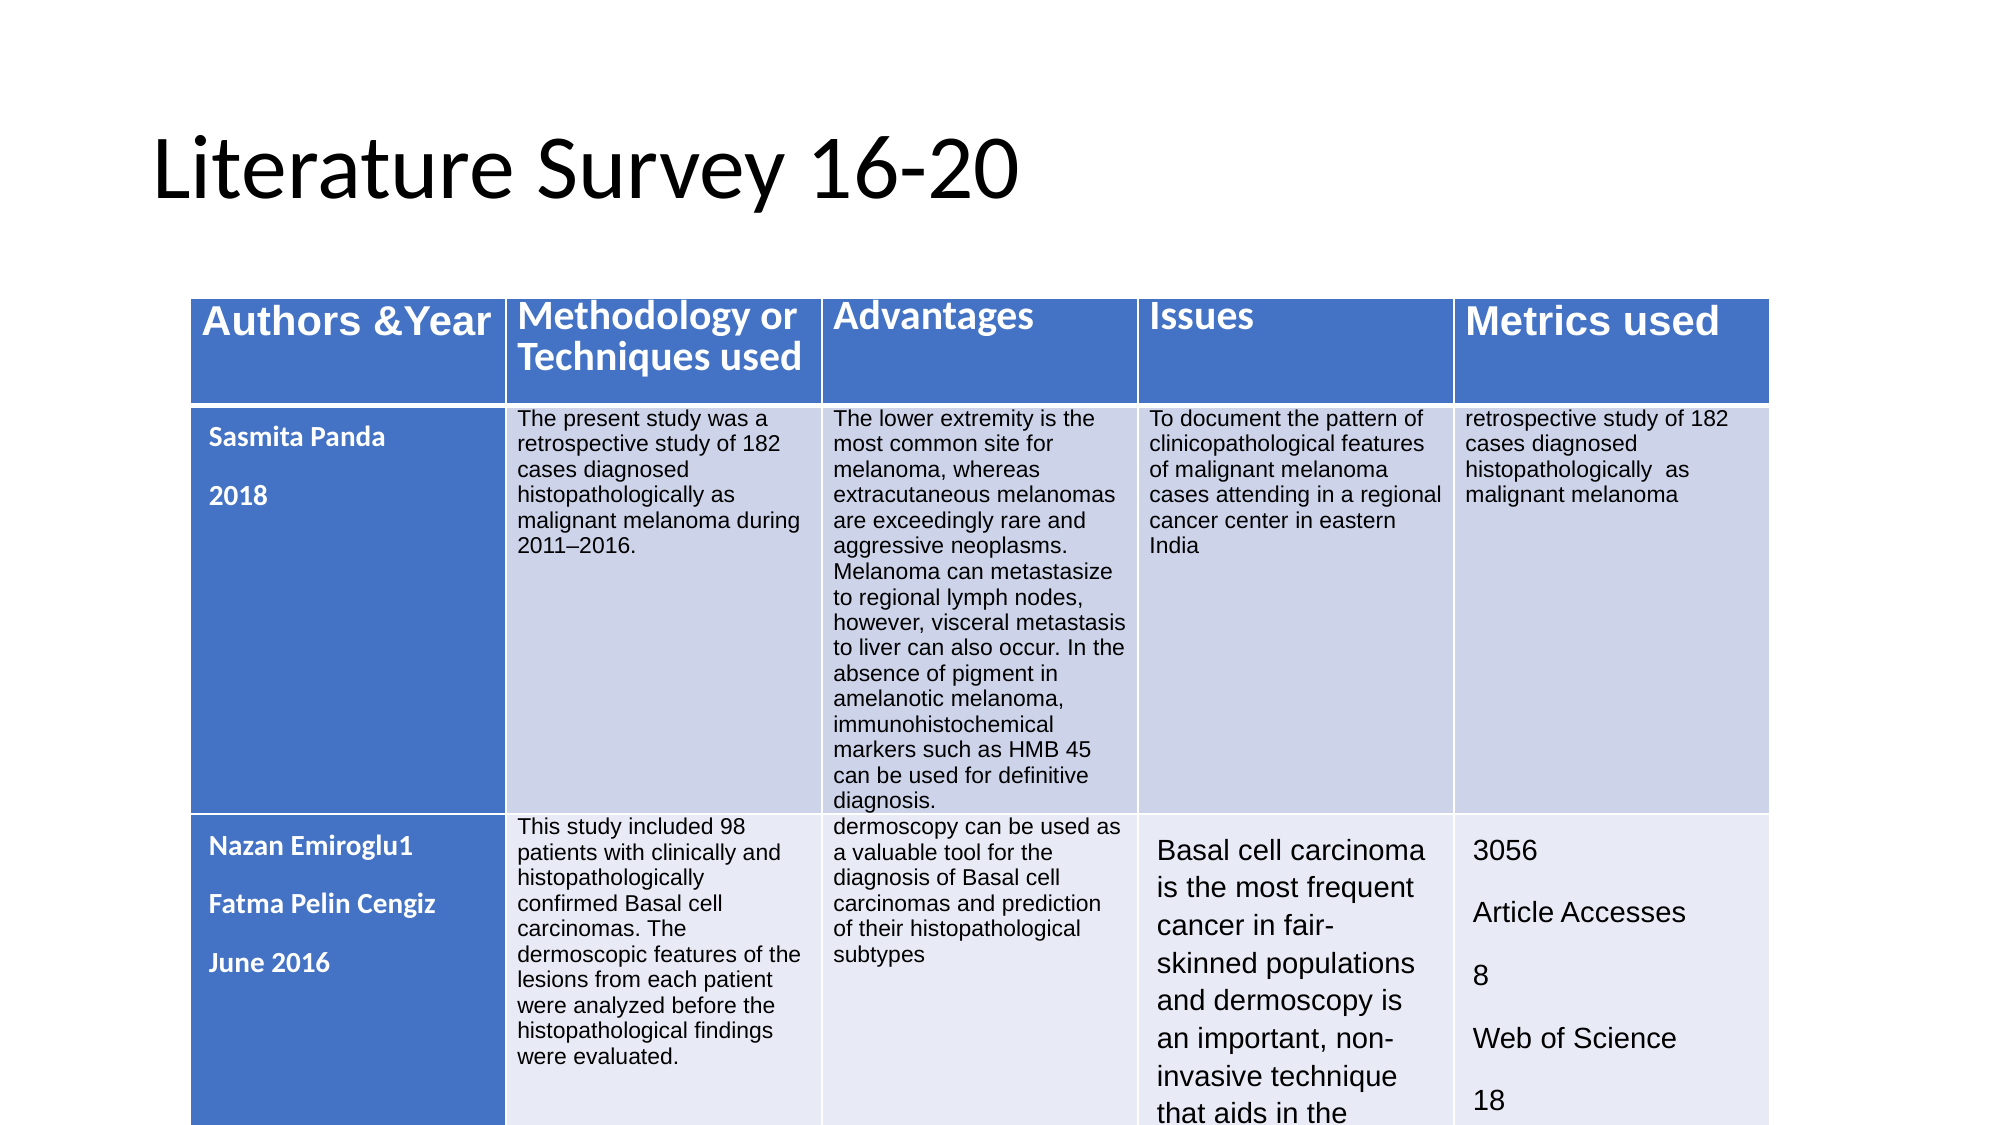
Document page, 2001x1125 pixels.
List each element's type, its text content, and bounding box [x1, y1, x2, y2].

table_cell This study included 98 patients with clinically and histopathologically confirmed Basal cell carcinomas. The dermoscopic features of the lesions from each patient were analyzed before the histopathological findings were evaluated. [507, 815, 821, 1125]
table_header Methodology or Techniques used [507, 299, 821, 403]
table_cell dermoscopy can be used as a valuable tool for the diagnosis of Basal cell carcinomas and prediction of their histopathological subtypes [823, 815, 1137, 1125]
table_header Advantages [823, 299, 1137, 403]
table_cell Basal cell carcinoma is the most frequent cancer in fair-skinned populations and dermoscopy is an important, non-invasive technique that aids in the diagnosis of Basal cell carcinoma. evaluate the relationship between histopathological subtypes and dermoscopic features of Basal cell carcinoma. [1139, 815, 1453, 1125]
table_cell 3056 Article Accesses 8 Web of Science 18 CrossRef [1455, 815, 1769, 1125]
table_cell Nazan Emiroglu1 Fatma Pelin Cengiz June 2016 [191, 815, 505, 1125]
table_cell Sasmita Panda 2018 [191, 408, 505, 813]
table_header Metrics used [1455, 299, 1769, 403]
table_header Issues [1139, 299, 1453, 403]
table_cell To document the pattern of clinicopathological features of malignant melanoma cases attending in a regional cancer center in eastern India [1139, 408, 1453, 813]
table_header Authors &Year [191, 299, 505, 403]
table_cell retrospective study of 182 cases diagnosed histopathologically as malignant melanoma [1455, 408, 1769, 813]
title Literature Survey 16-20 [137, 59, 1863, 278]
table_cell The lower extremity is the most common site for melanoma, whereas extracutaneous melanomas are exceedingly rare and aggressive neoplasms. Melanoma can metastasize to regional lymph nodes, however, visceral metastasis to liver can also occur. In the absence of pigment in amelanotic melanoma, immunohistochemical markers such as HMB 45 can be used for definitive diagnosis. [823, 408, 1137, 813]
table_cell The present study was a retrospective study of 182 cases diagnosed histopathologically as malignant melanoma during 2011–2016. [507, 408, 821, 813]
